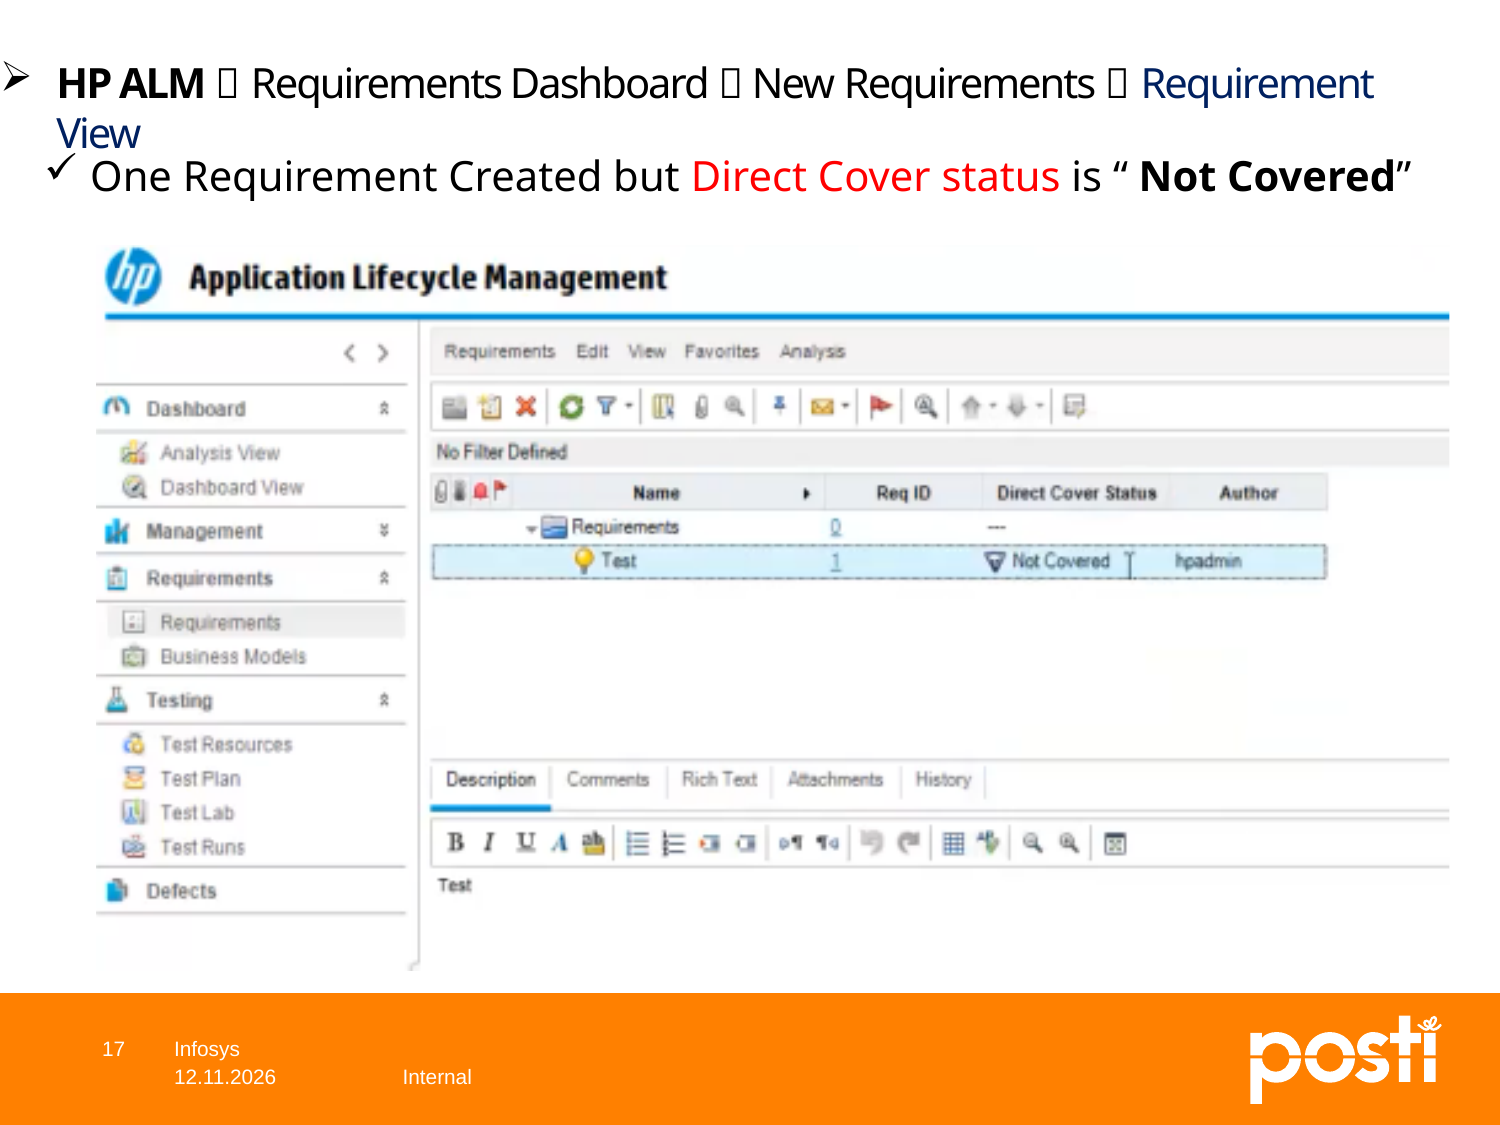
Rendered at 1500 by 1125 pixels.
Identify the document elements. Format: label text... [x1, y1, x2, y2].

footer Infosys [174, 1030, 750, 1061]
slide_number 17 [102, 1024, 164, 1072]
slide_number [174, 1061, 399, 1089]
list One Requirement Created but Direct Cover status is “ Not Covered” [44, 150, 1447, 1003]
title HP ALM  Requirements Dashboard  New Requirements  Requirement View [0, 56, 1436, 123]
picture [76, 245, 1450, 975]
